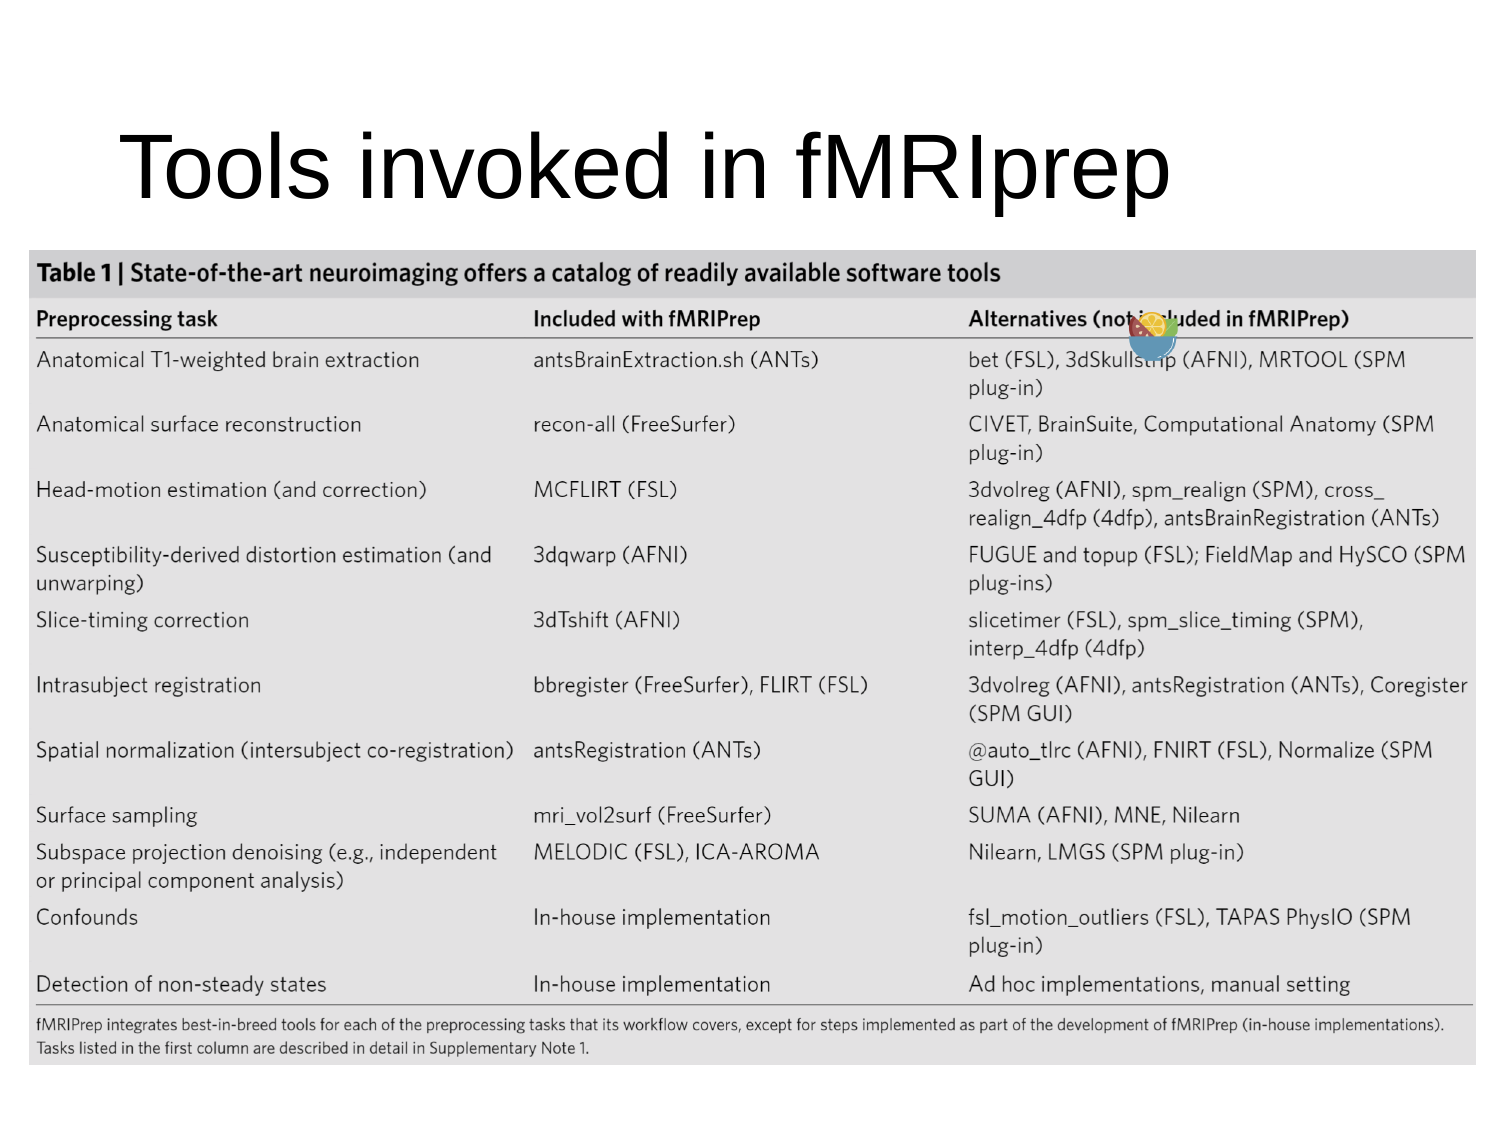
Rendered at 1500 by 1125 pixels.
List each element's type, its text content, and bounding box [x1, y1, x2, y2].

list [29, 250, 1476, 1066]
title Tools invoked in fMRIprep [103, 59, 1397, 250]
